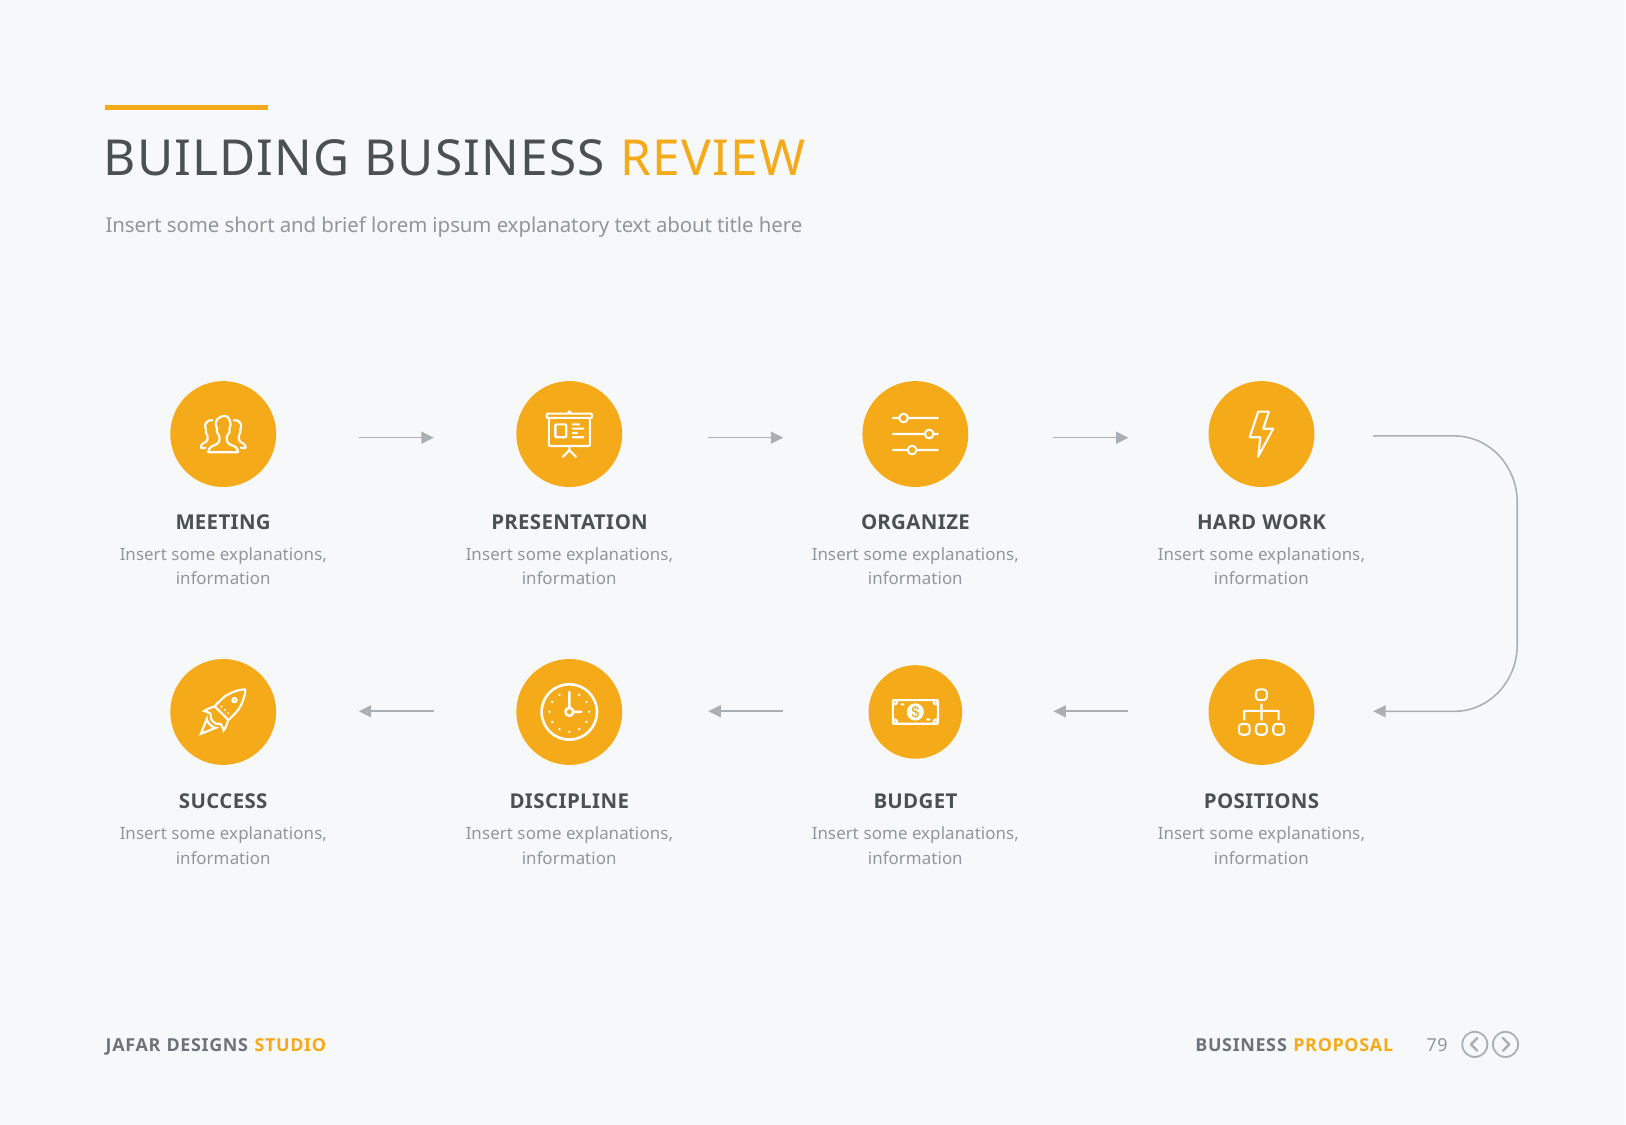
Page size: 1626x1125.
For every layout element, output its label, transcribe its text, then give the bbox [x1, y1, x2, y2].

list Insert some short and brief lorem ipsum explanatory text about title here [105, 209, 1519, 241]
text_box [800, 381, 1031, 589]
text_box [108, 659, 339, 869]
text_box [800, 665, 1031, 869]
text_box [1146, 659, 1377, 869]
text_box [1373, 434, 1519, 718]
list Building business Review [103, 125, 1518, 188]
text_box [1146, 381, 1377, 589]
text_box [108, 381, 339, 589]
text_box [454, 659, 685, 869]
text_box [454, 381, 685, 589]
